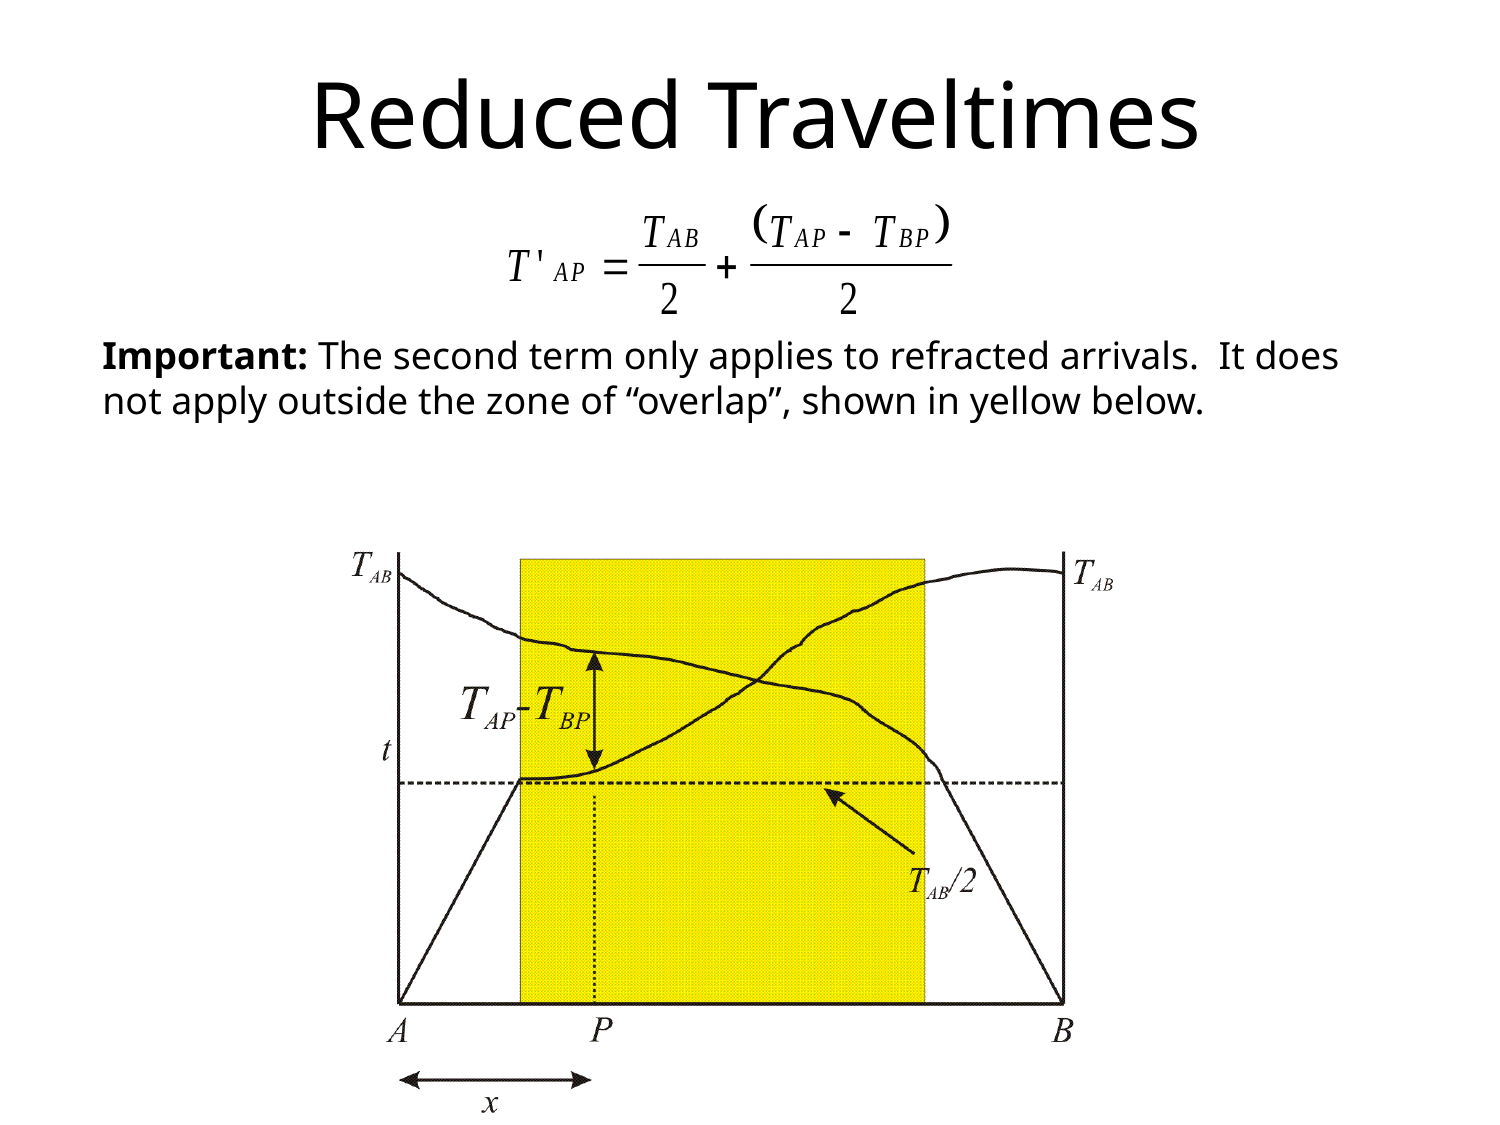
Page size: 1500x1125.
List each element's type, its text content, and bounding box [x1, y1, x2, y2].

text_box Important: The second term only applies to refracted arrivals. It does not apply outside the zone of “overlap”, shown in yellow below. [87, 324, 1413, 430]
picture [349, 551, 1113, 1113]
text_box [499, 198, 963, 326]
text_box Reduced Traveltimes [295, 49, 1218, 175]
